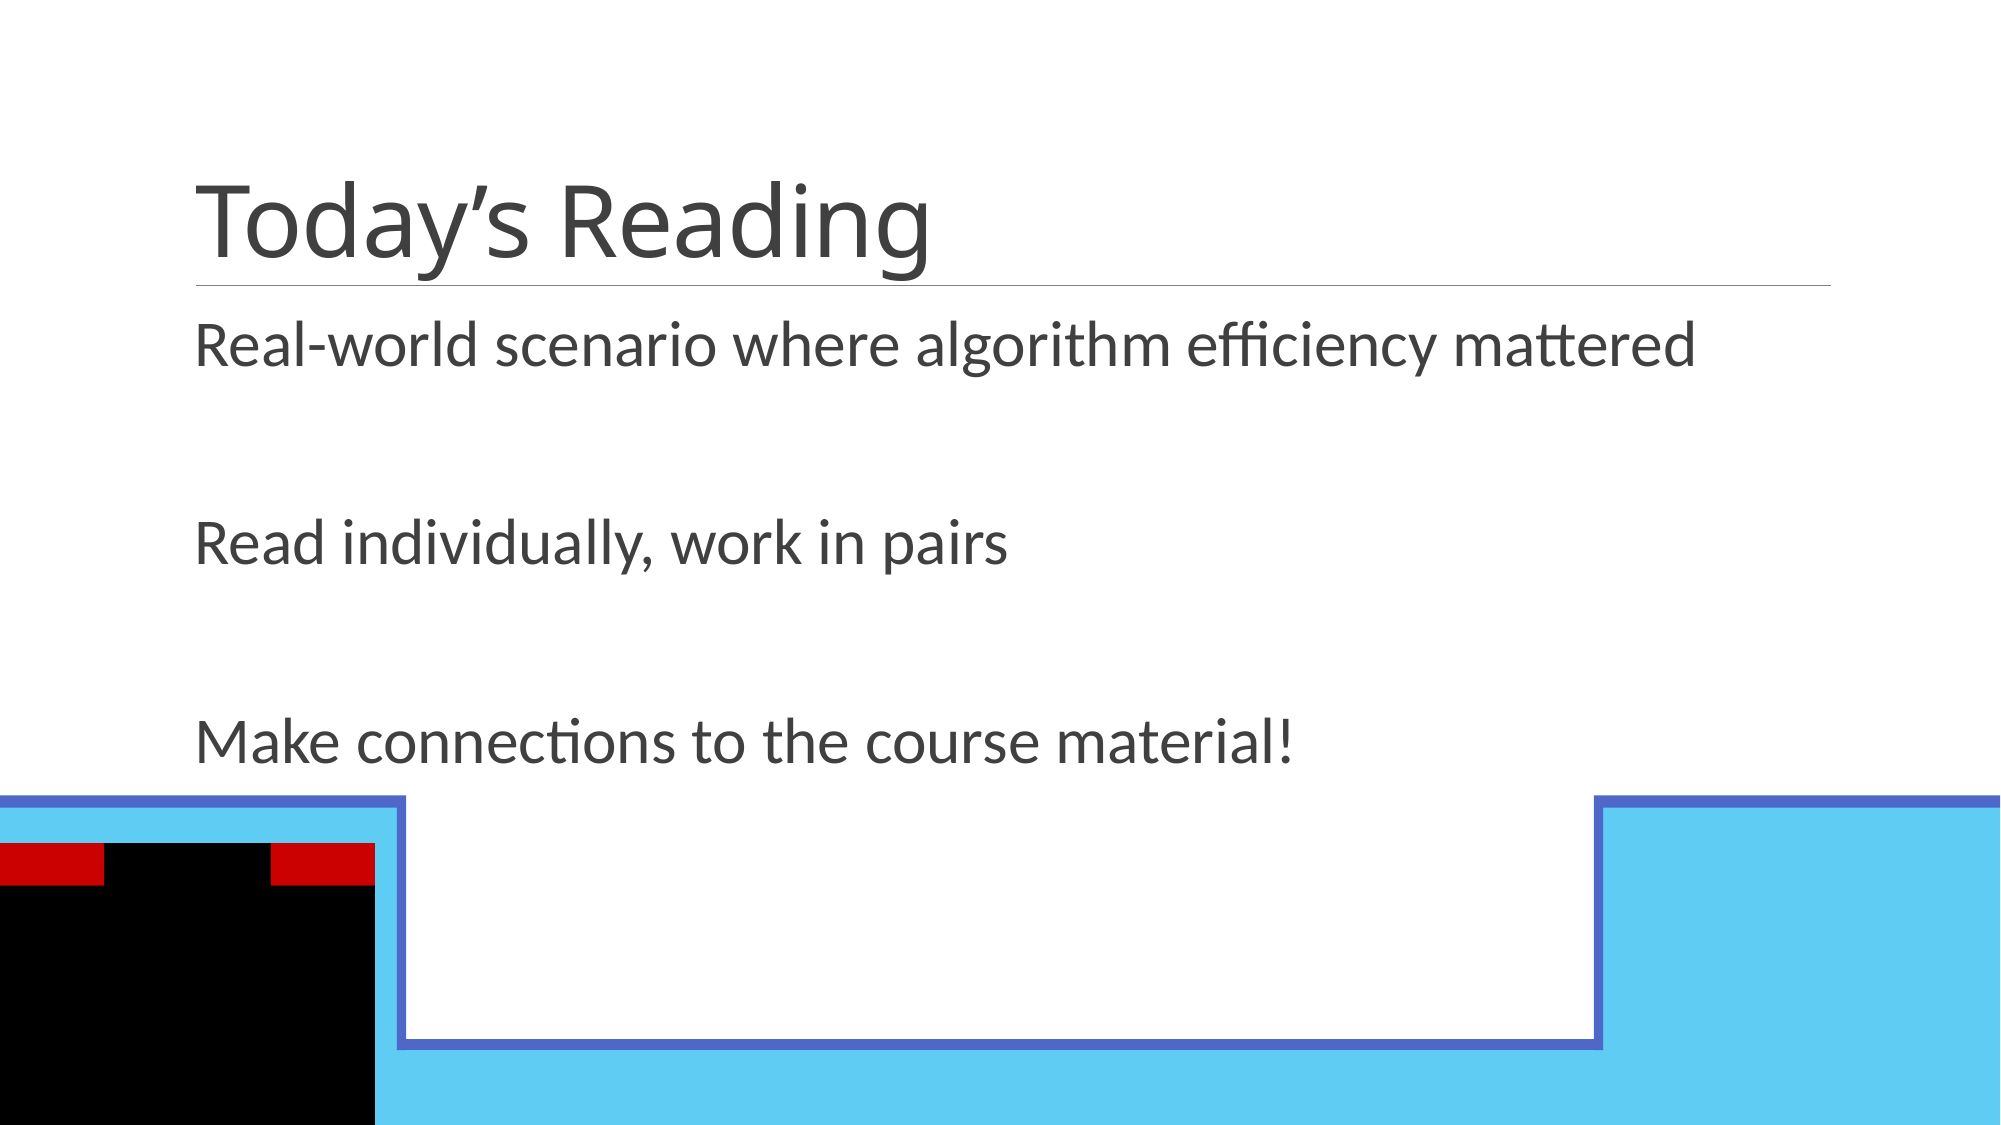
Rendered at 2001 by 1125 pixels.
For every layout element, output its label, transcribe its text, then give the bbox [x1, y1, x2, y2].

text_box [0, 843, 376, 1125]
title Today’s Reading [180, 47, 1830, 285]
list Real-world scenario where algorithm efficiency mattered Read individually, work in pairs Make connections to the course material! [180, 302, 1830, 786]
